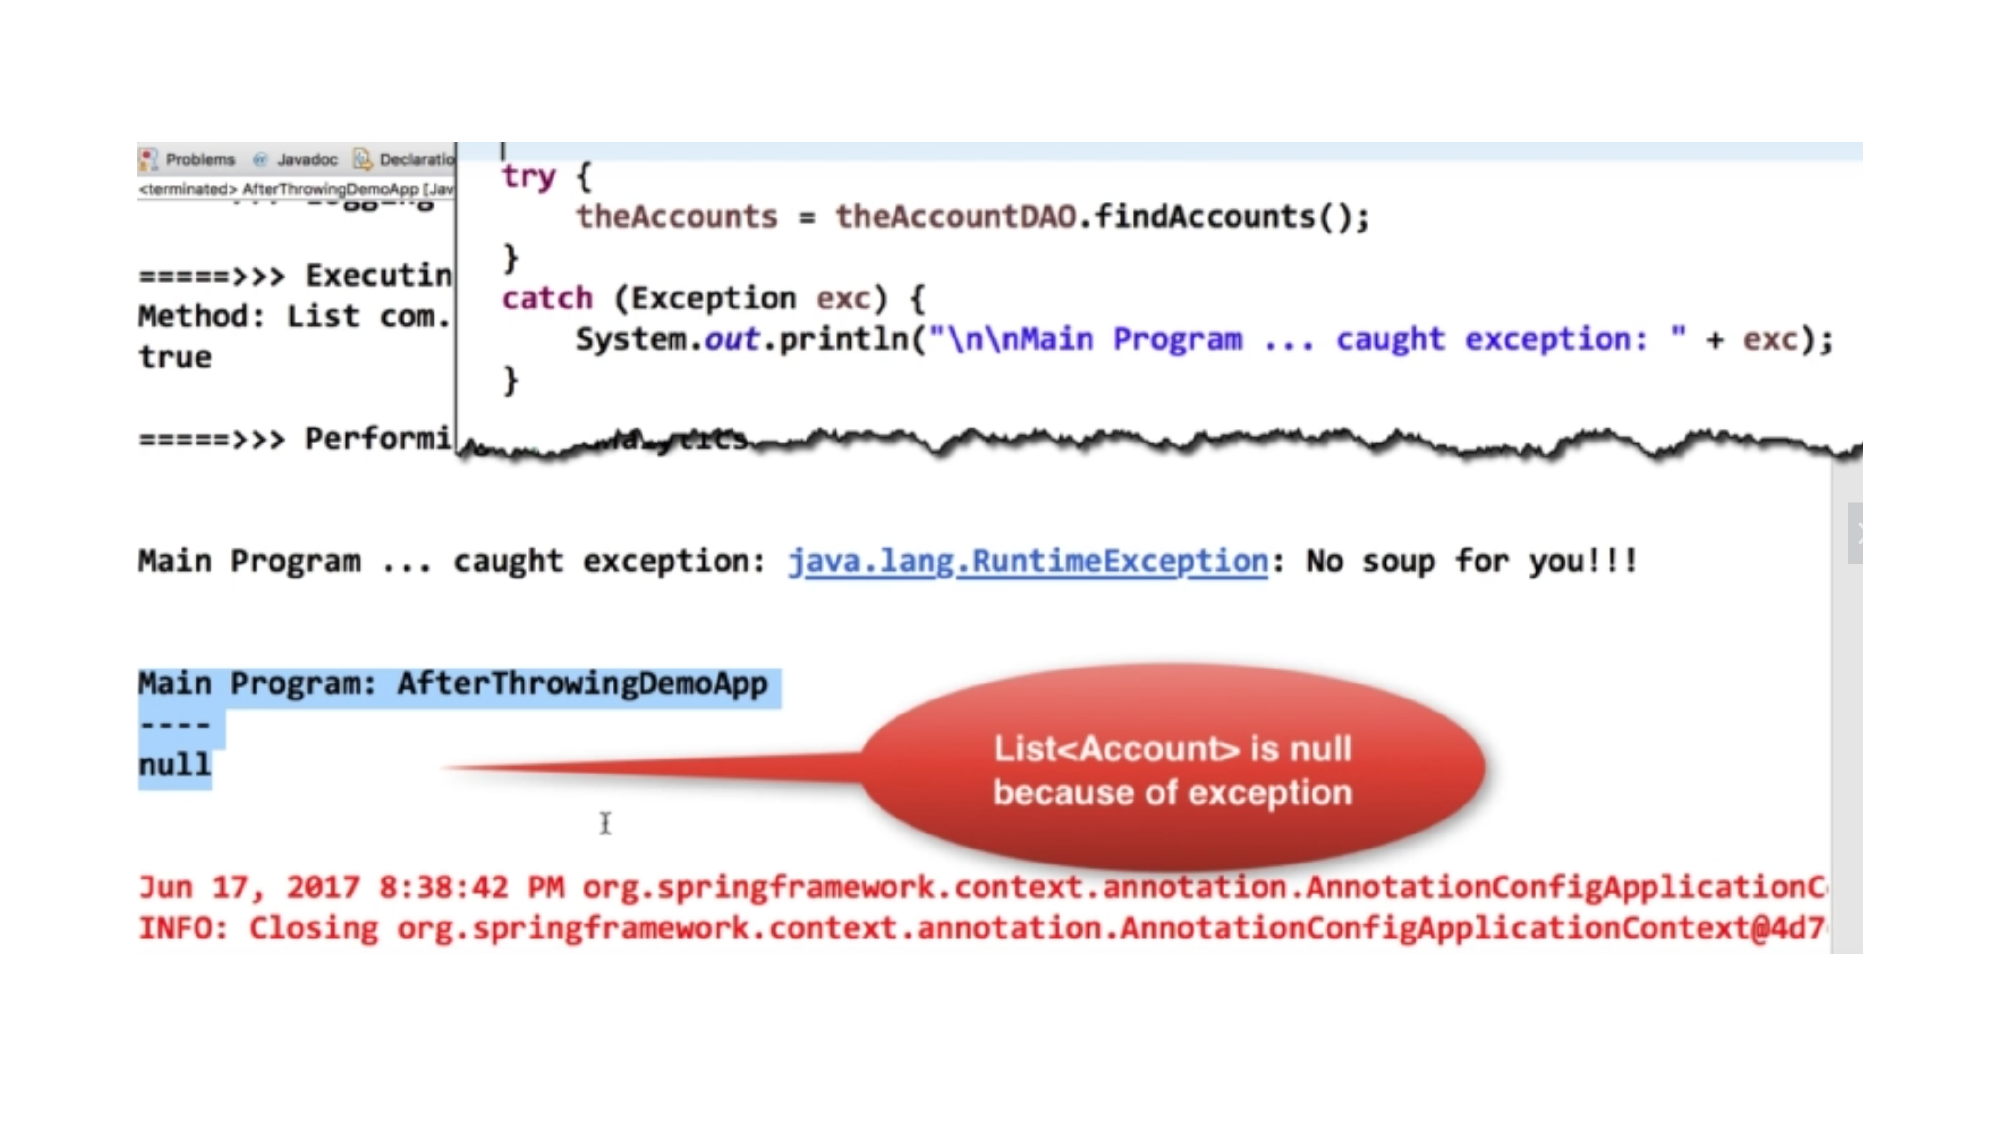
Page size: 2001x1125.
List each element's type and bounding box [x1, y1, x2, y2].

list [137, 142, 1863, 954]
